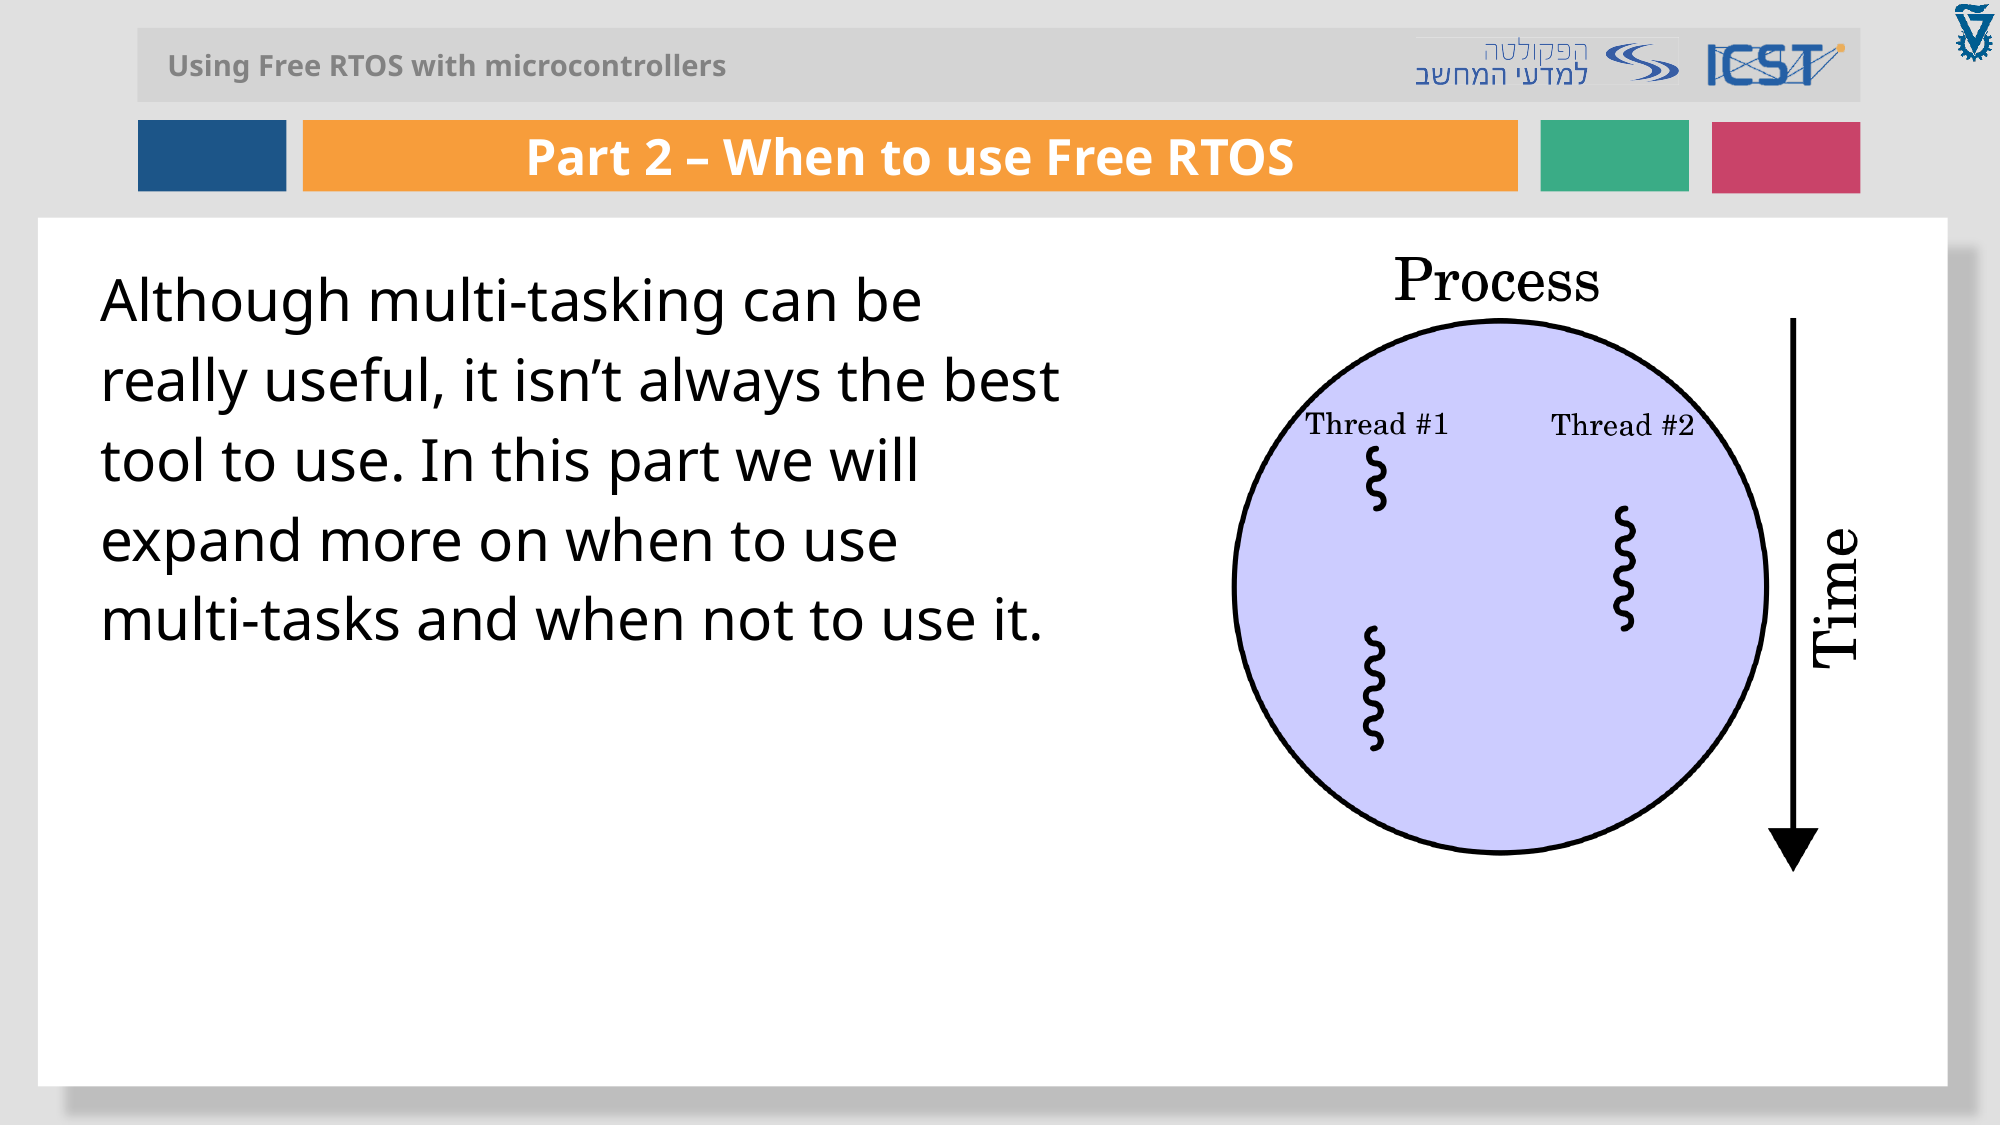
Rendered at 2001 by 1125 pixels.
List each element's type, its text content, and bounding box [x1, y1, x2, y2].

text_box Although multi-tasking can be really useful, it isn’t always the best tool to use. In this part we will expand more on when to use multi-tasks and when not to use it. [85, 246, 1082, 1046]
picture [1692, 28, 1847, 95]
picture [1951, 2, 1997, 62]
picture [1199, 246, 1874, 883]
